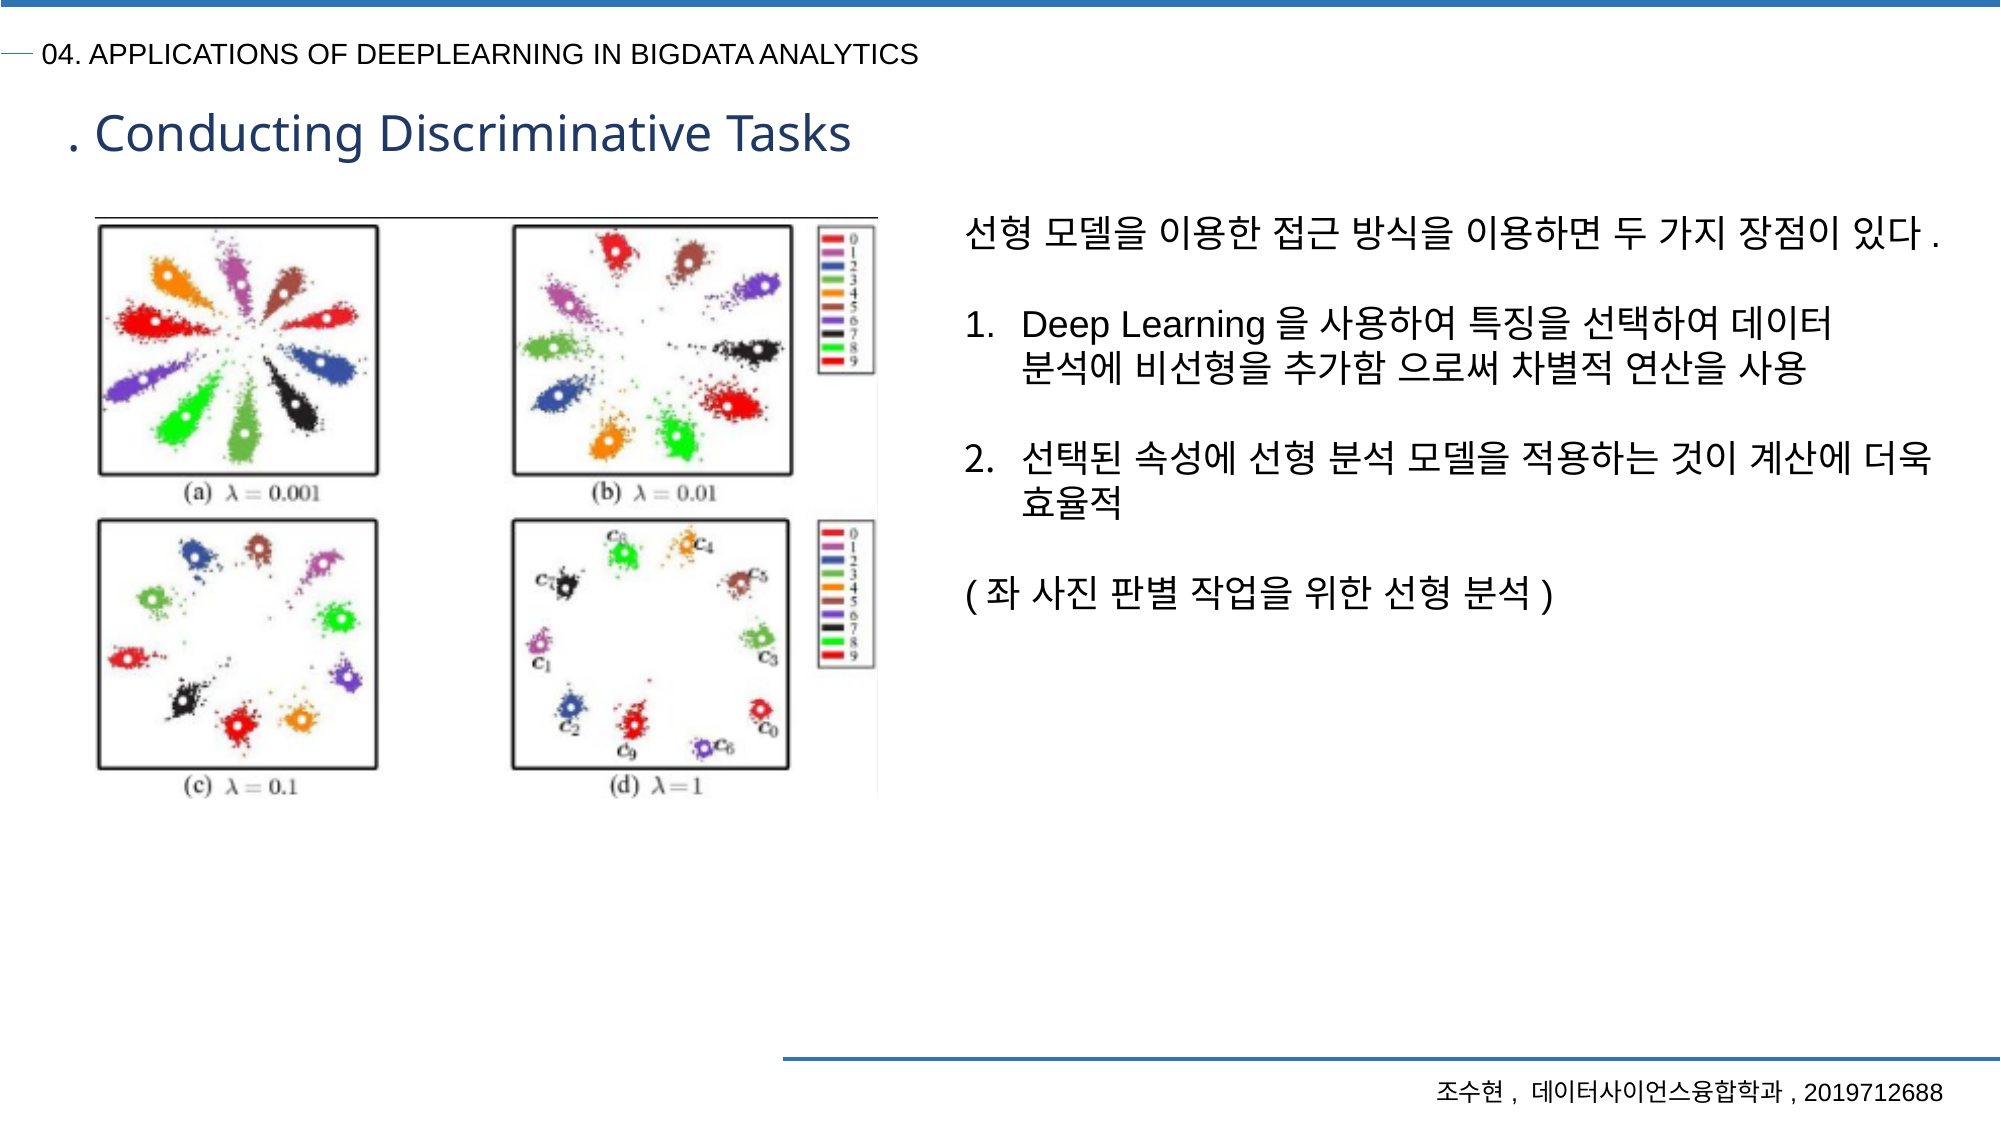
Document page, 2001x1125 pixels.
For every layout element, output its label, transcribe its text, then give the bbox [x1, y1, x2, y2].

text_box . Conducting Discriminative Tasks [53, 94, 1175, 170]
text_box 04. APPLICATIONS OF DEEPLEARNING IN BIGDATA ANALYTICS [26, 28, 1043, 78]
picture [94, 217, 878, 799]
text_box 조수현, 데이터사이언스융합학과, 2019712688 [1400, 1068, 1980, 1114]
text_box 선형 모델을 이용한 접근 방식을 이용하면 두 가지 장점이 있다. Deep Learning을 사용하여 특징을 선택하여 데이터 분석에 비선형을 추가함 으로써 차별적 연산을 사용 선택된 속성에 선형 분석 모델을 적용하는 것이 계산에 더욱 효율적 (좌 사진 판별 작업을 위한 선형 분석) [949, 202, 1962, 623]
